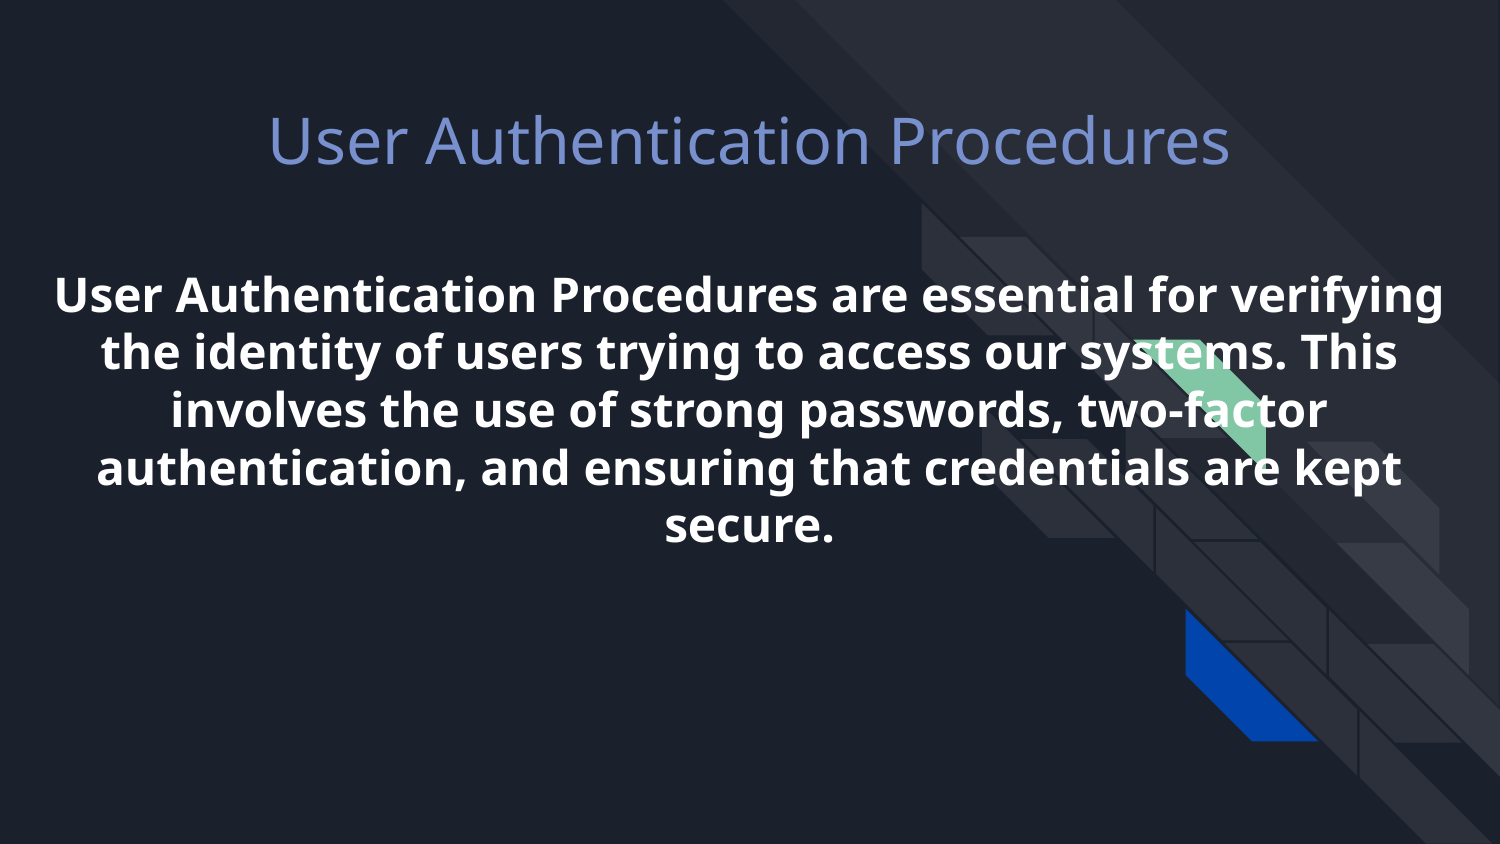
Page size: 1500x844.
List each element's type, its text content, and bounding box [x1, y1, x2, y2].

text_box User Authentication Procedures are essential for verifying the identity of users trying to access our systems. This involves the use of strong passwords, two-factor authentication, and ensuring that credentials are kept secure. [8, 249, 1492, 567]
title User Authentication Procedures [0, 84, 1500, 177]
